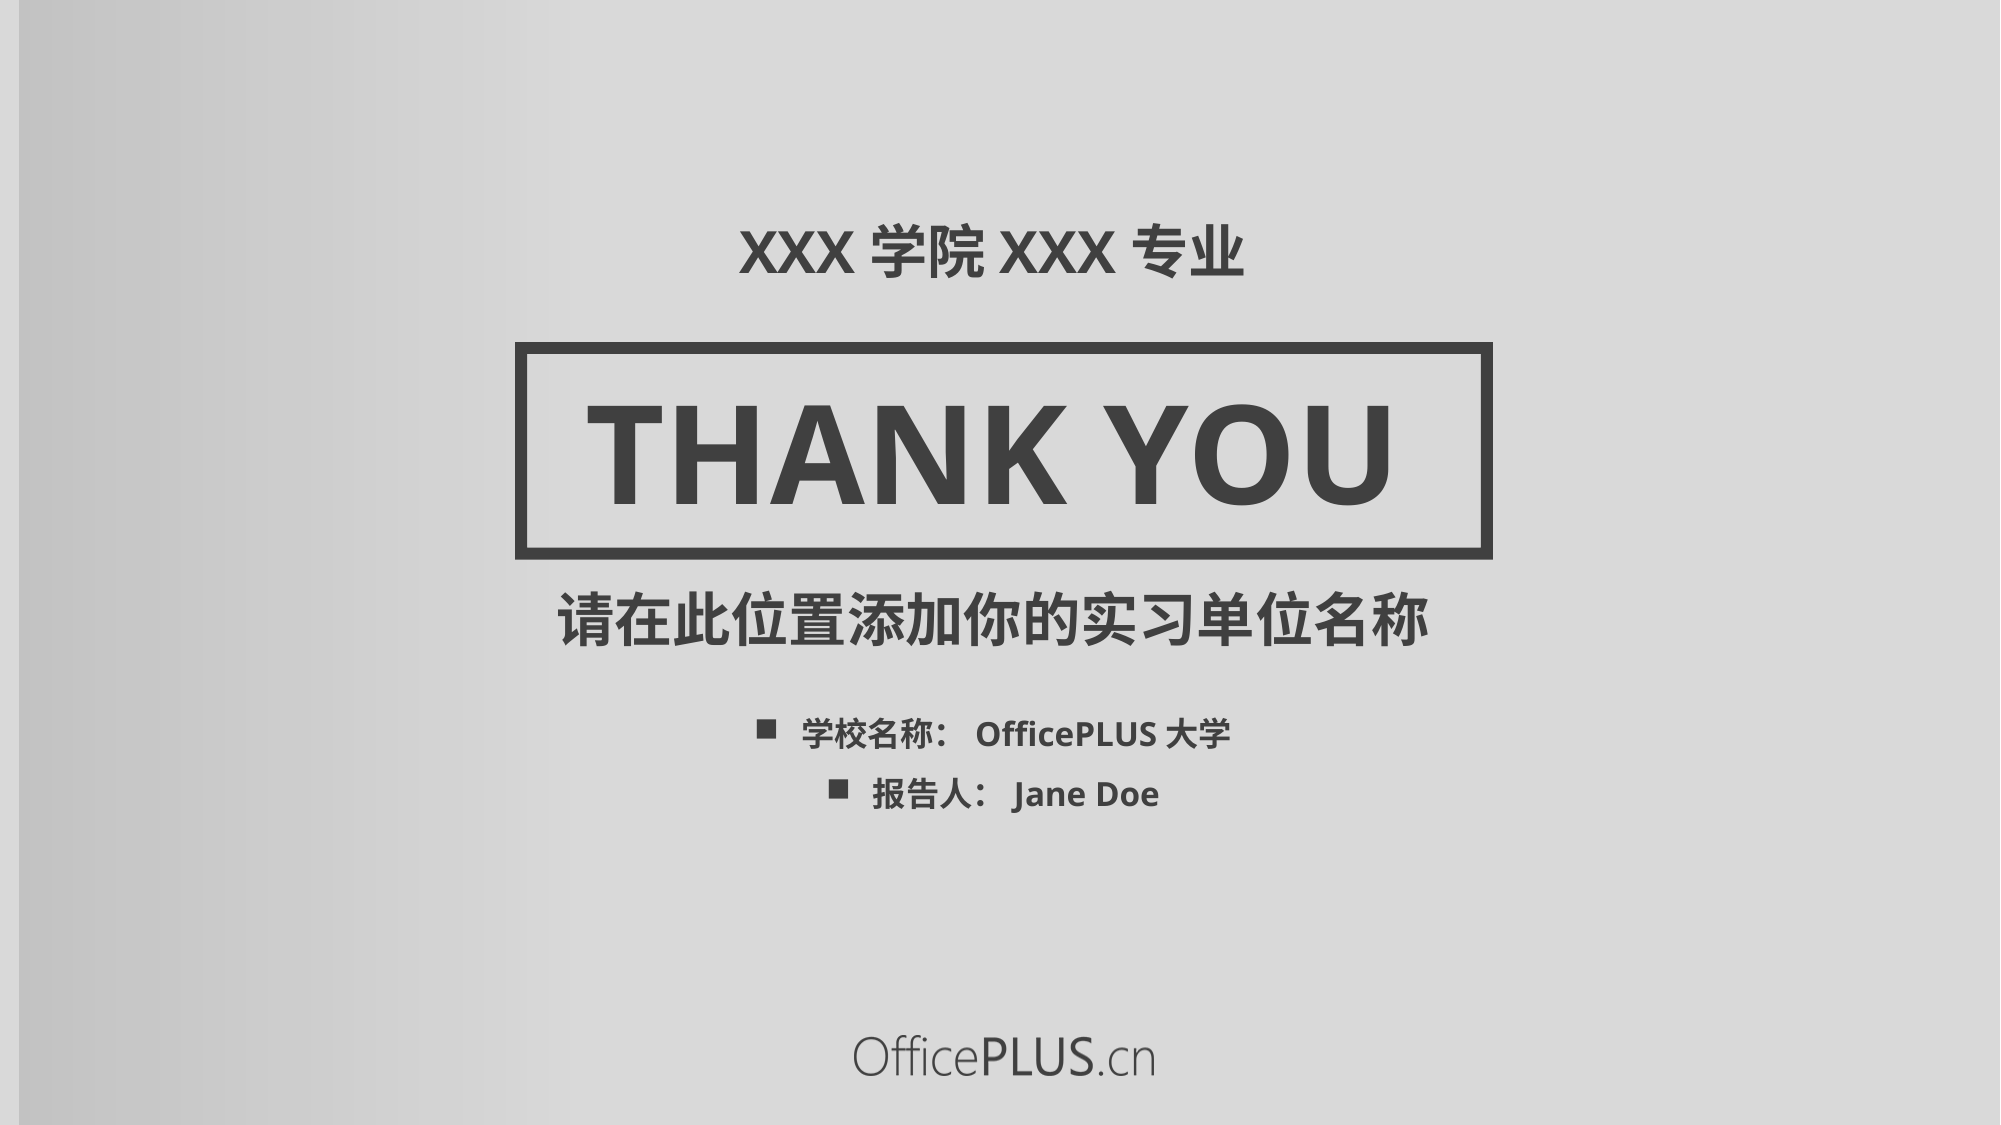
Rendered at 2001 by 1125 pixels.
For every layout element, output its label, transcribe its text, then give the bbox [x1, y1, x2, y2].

text_box XXX学院XXX专业 [724, 208, 1262, 293]
text_box 请在此位置添加你的实习单位名称 [541, 576, 1445, 661]
text_box [514, 341, 1494, 561]
text_box THANK YOU [570, 359, 1416, 540]
text_box 学校名称：OfficePLUS大学 报告人：Jane Doe [722, 686, 1264, 821]
picture [853, 1035, 1154, 1076]
